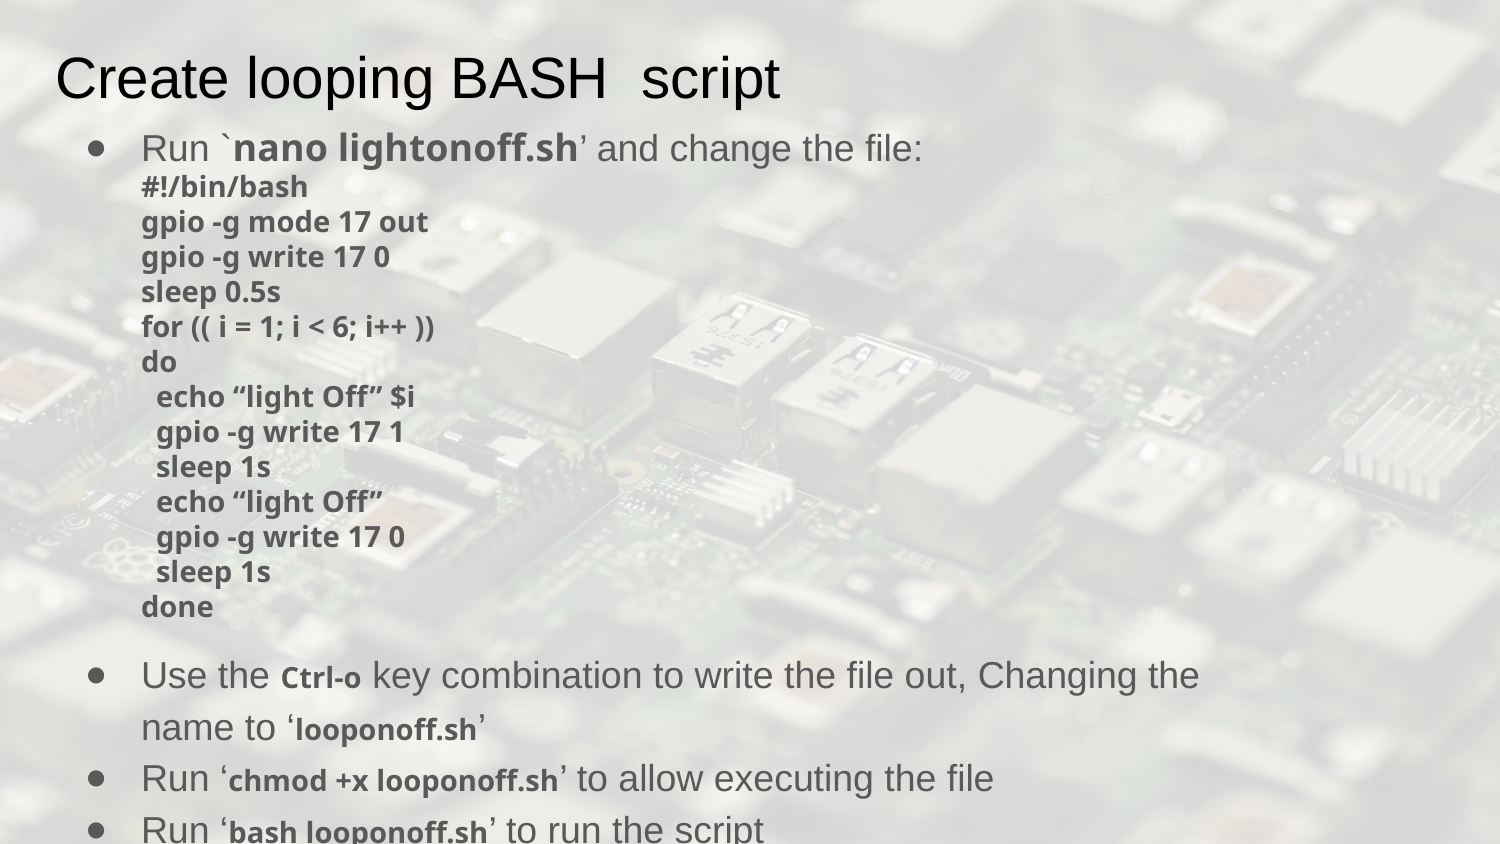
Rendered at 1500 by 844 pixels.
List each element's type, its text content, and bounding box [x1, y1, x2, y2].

list Run `nano lightonoff.sh’ and change the file: #!/bin/bash gpio -g mode 17 out gpio -g write 17 0 sleep 0.5s for (( i = 1; i < 6; i++ )) do echo “light Off” $i gpio -g write 17 1 sleep 1s echo “light Off” gpio -g write 17 0 sleep 1s done Use the Ctrl-o key combination to write the file out, Changing the name to ‘looponoff.sh’ Run ‘chmod +x looponoff.sh’ to allow executing the file Run ‘bash looponoff.sh’ to run the script [51, 108, 1275, 844]
title Create looping BASH script [40, 24, 1438, 119]
picture [0, 0, 1500, 844]
